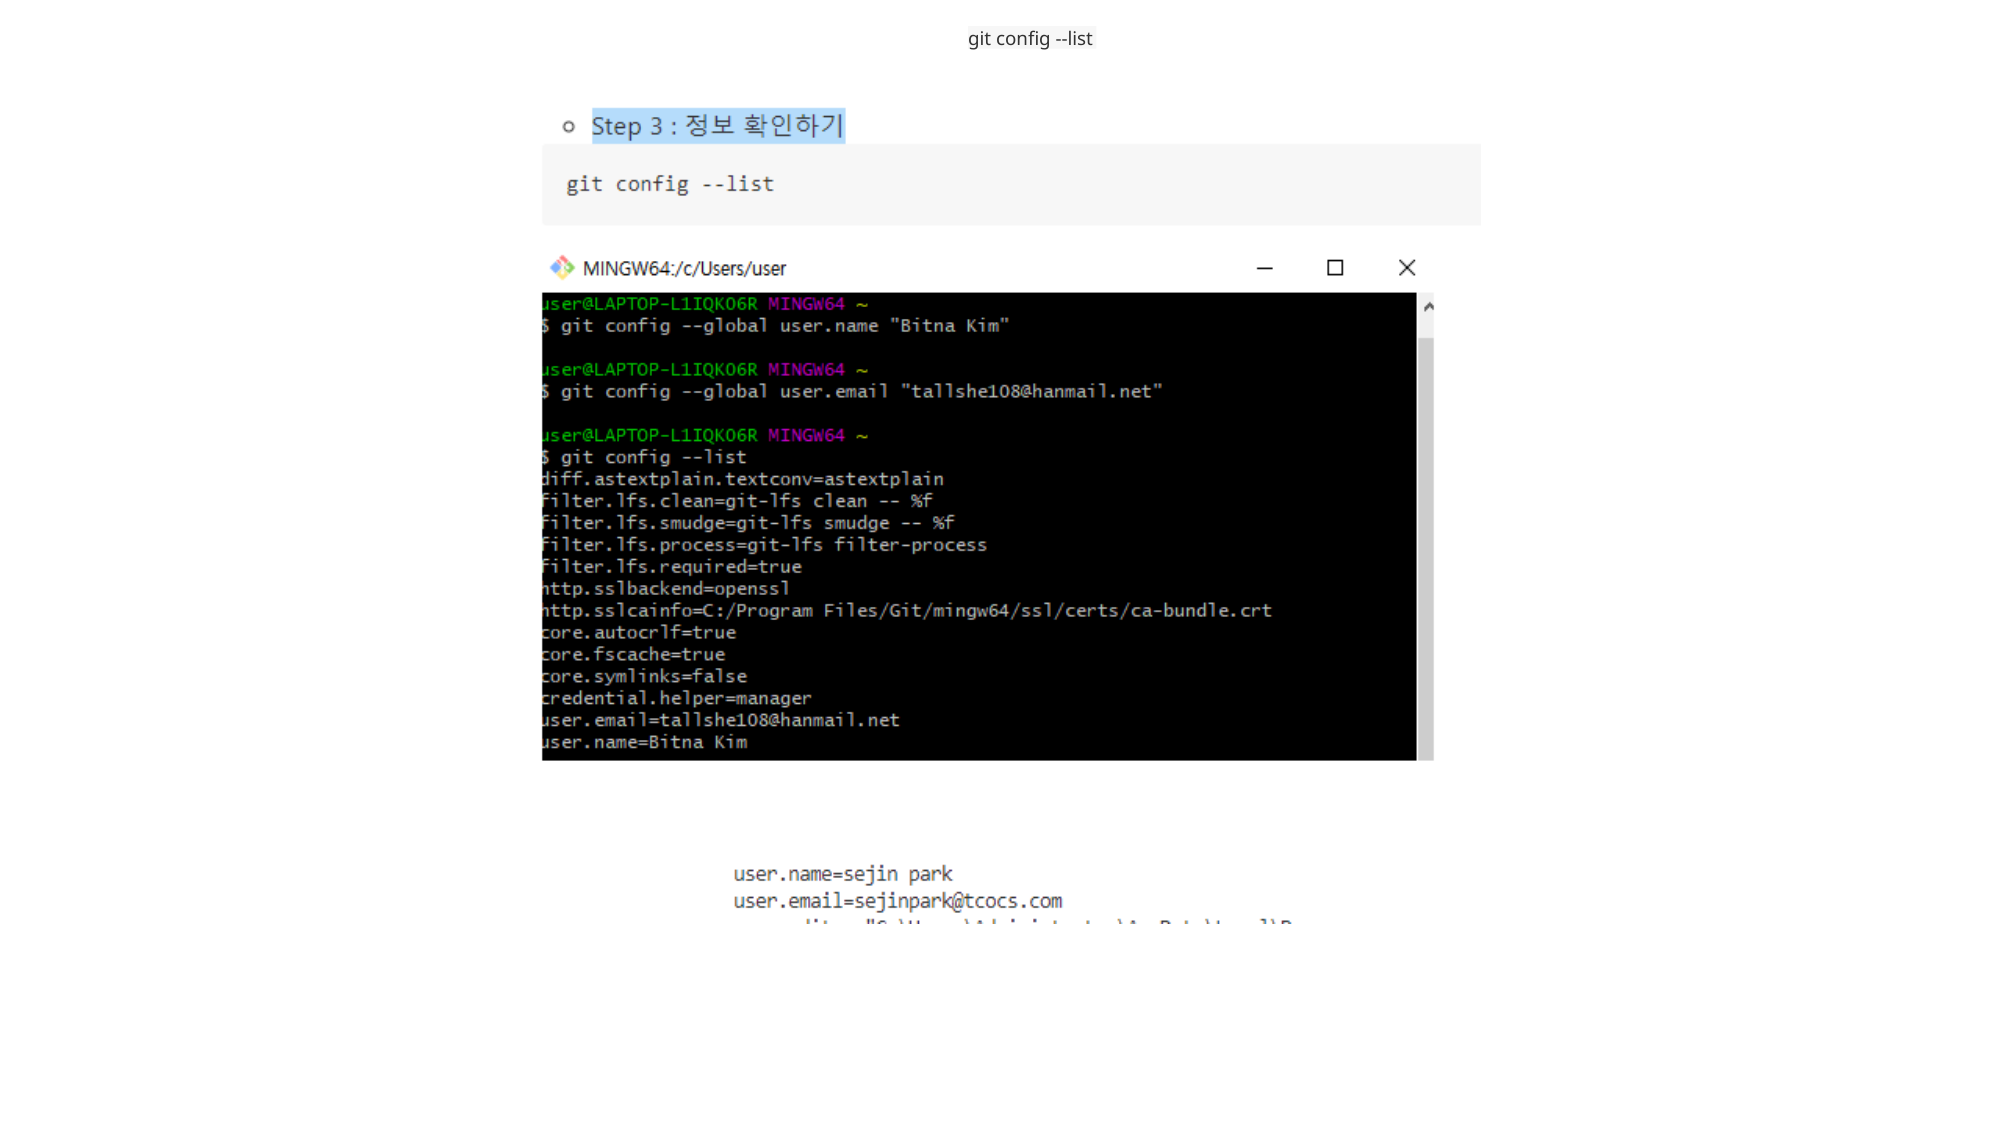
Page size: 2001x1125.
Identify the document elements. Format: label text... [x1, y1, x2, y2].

picture [706, 862, 1293, 924]
text_box git config --list [968, 26, 1097, 49]
picture [519, 91, 1481, 775]
